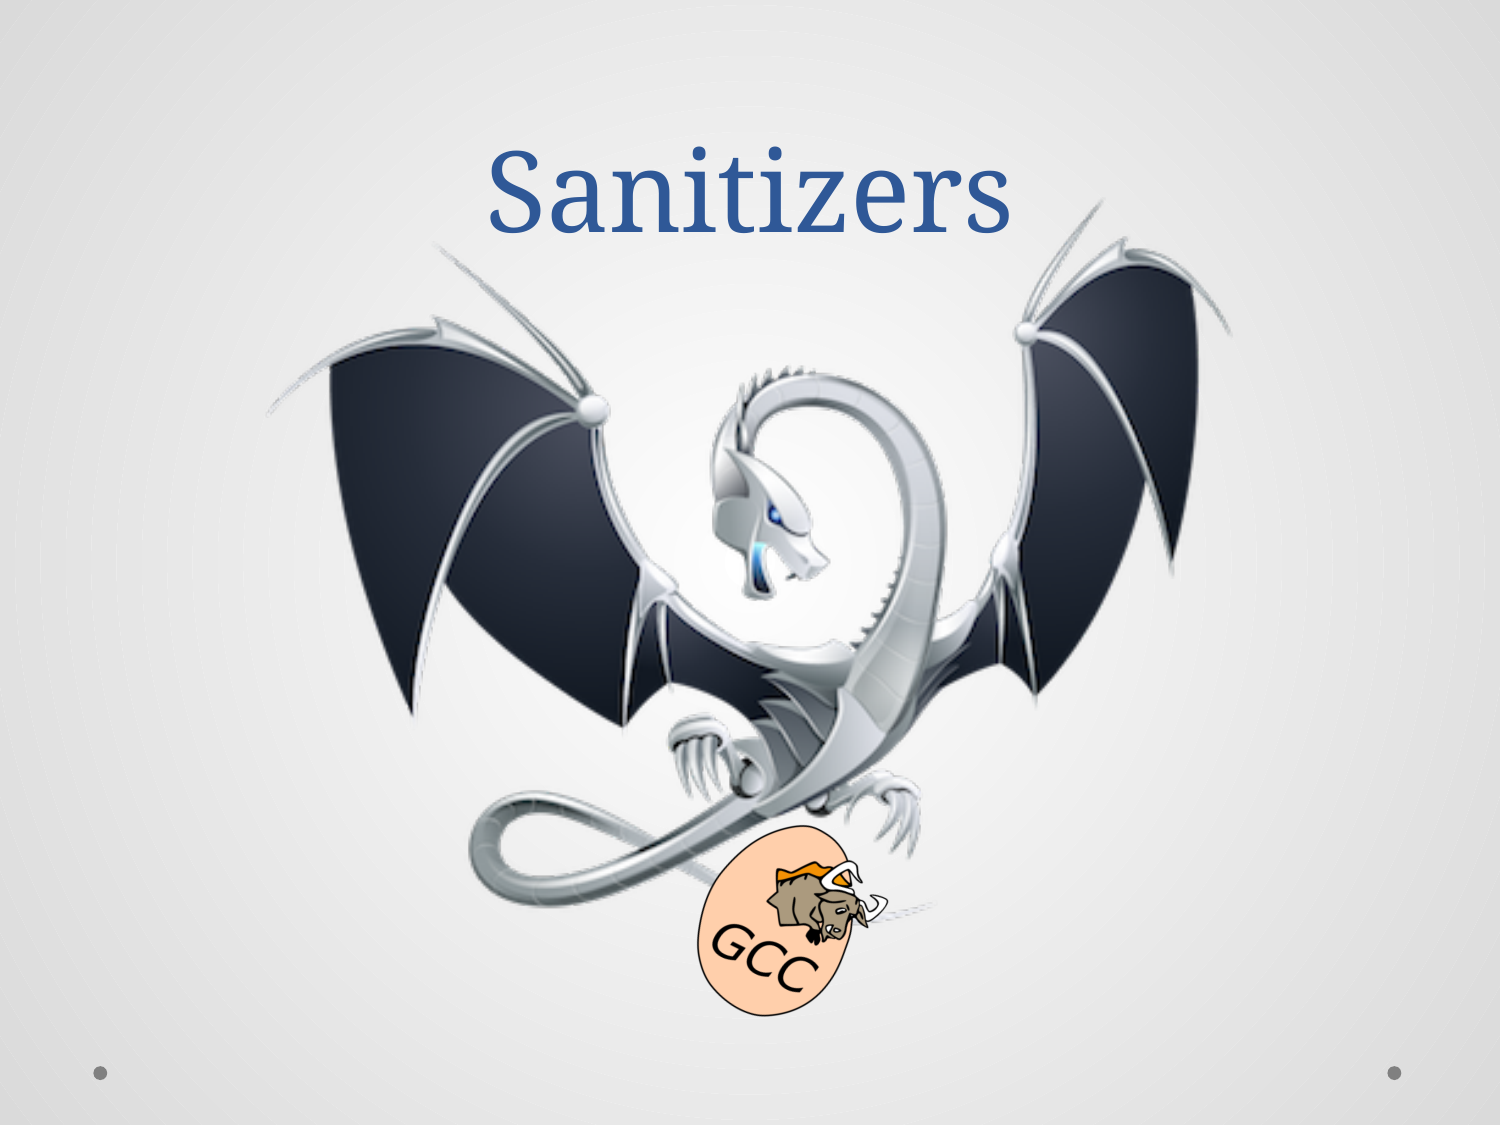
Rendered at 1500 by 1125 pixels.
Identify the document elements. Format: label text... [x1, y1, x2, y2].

title Sanitizers [75, 0, 1425, 263]
picture [262, 74, 1238, 1051]
